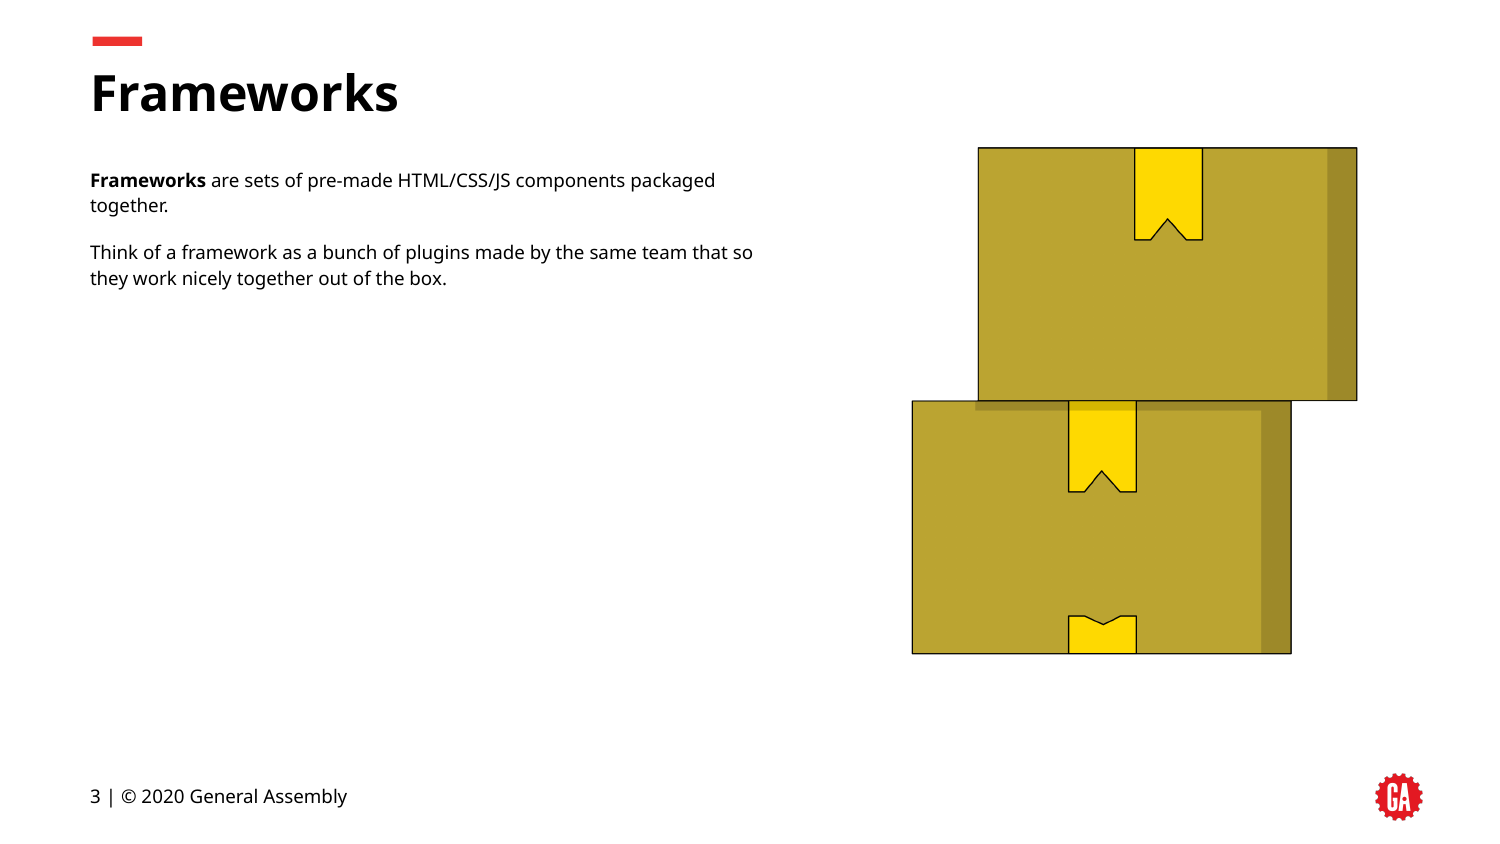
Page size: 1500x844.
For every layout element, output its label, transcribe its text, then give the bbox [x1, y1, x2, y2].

title Frameworks [75, 46, 1473, 140]
picture [1373, 771, 1425, 823]
slide_number 3 | © 2020 General Assembly [75, 764, 465, 830]
list Frameworks are sets of pre-made HTML/CSS/JS components packaged together. Think of a framework as a bunch of plugins made by the same team that so they work nicely together out of the box. [75, 150, 774, 688]
picture [893, 139, 1418, 664]
